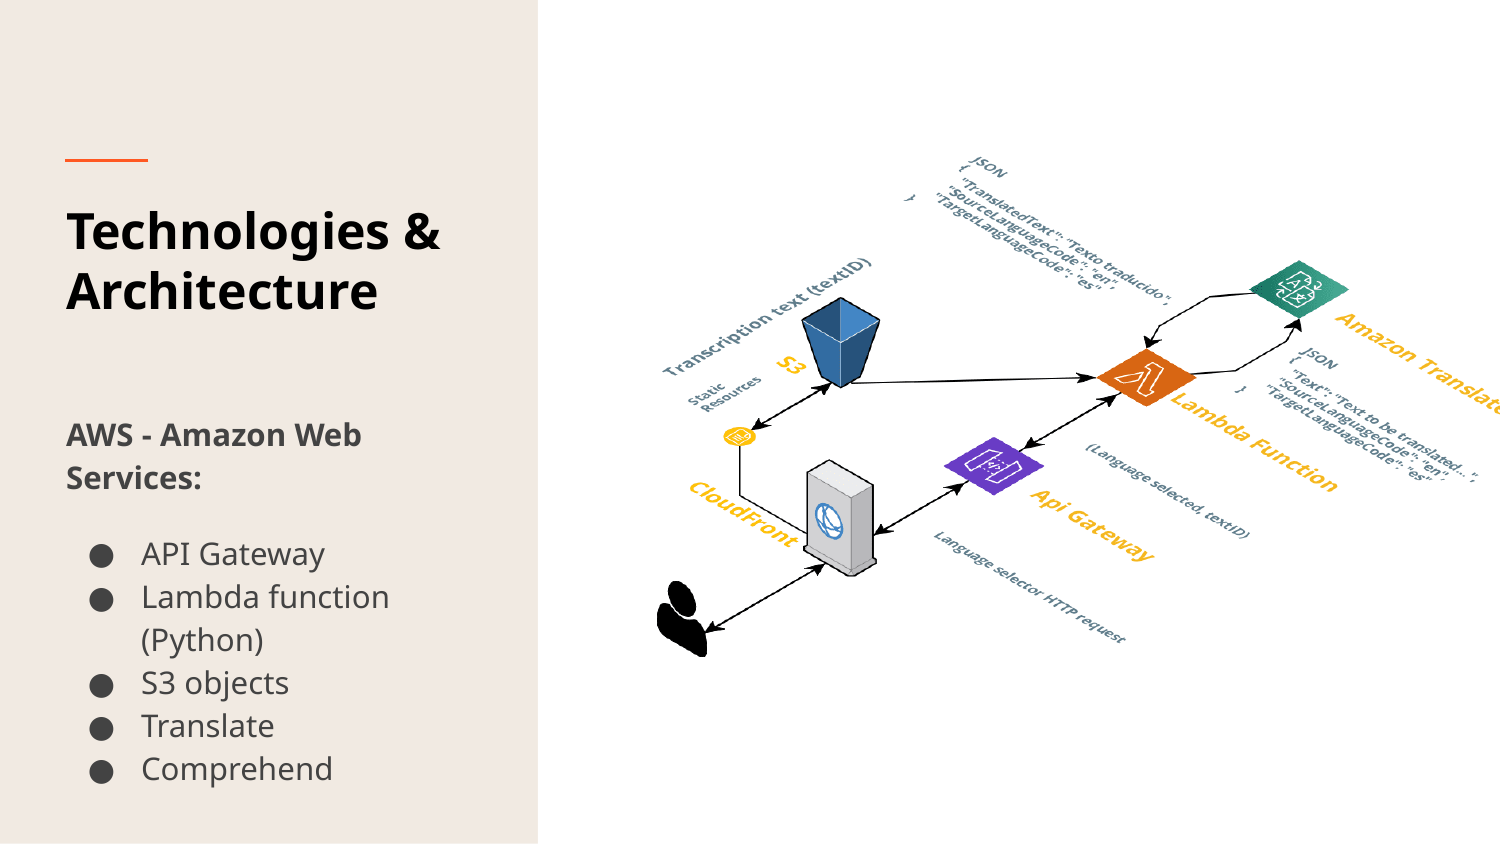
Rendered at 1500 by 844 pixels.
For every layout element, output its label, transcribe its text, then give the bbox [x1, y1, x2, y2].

picture [537, 0, 1500, 844]
list AWS - Amazon Web Services: API Gateway Lambda function (Python) S3 objects Translate Comprehend [51, 394, 513, 738]
title Technologies & Architecture [51, 189, 487, 331]
